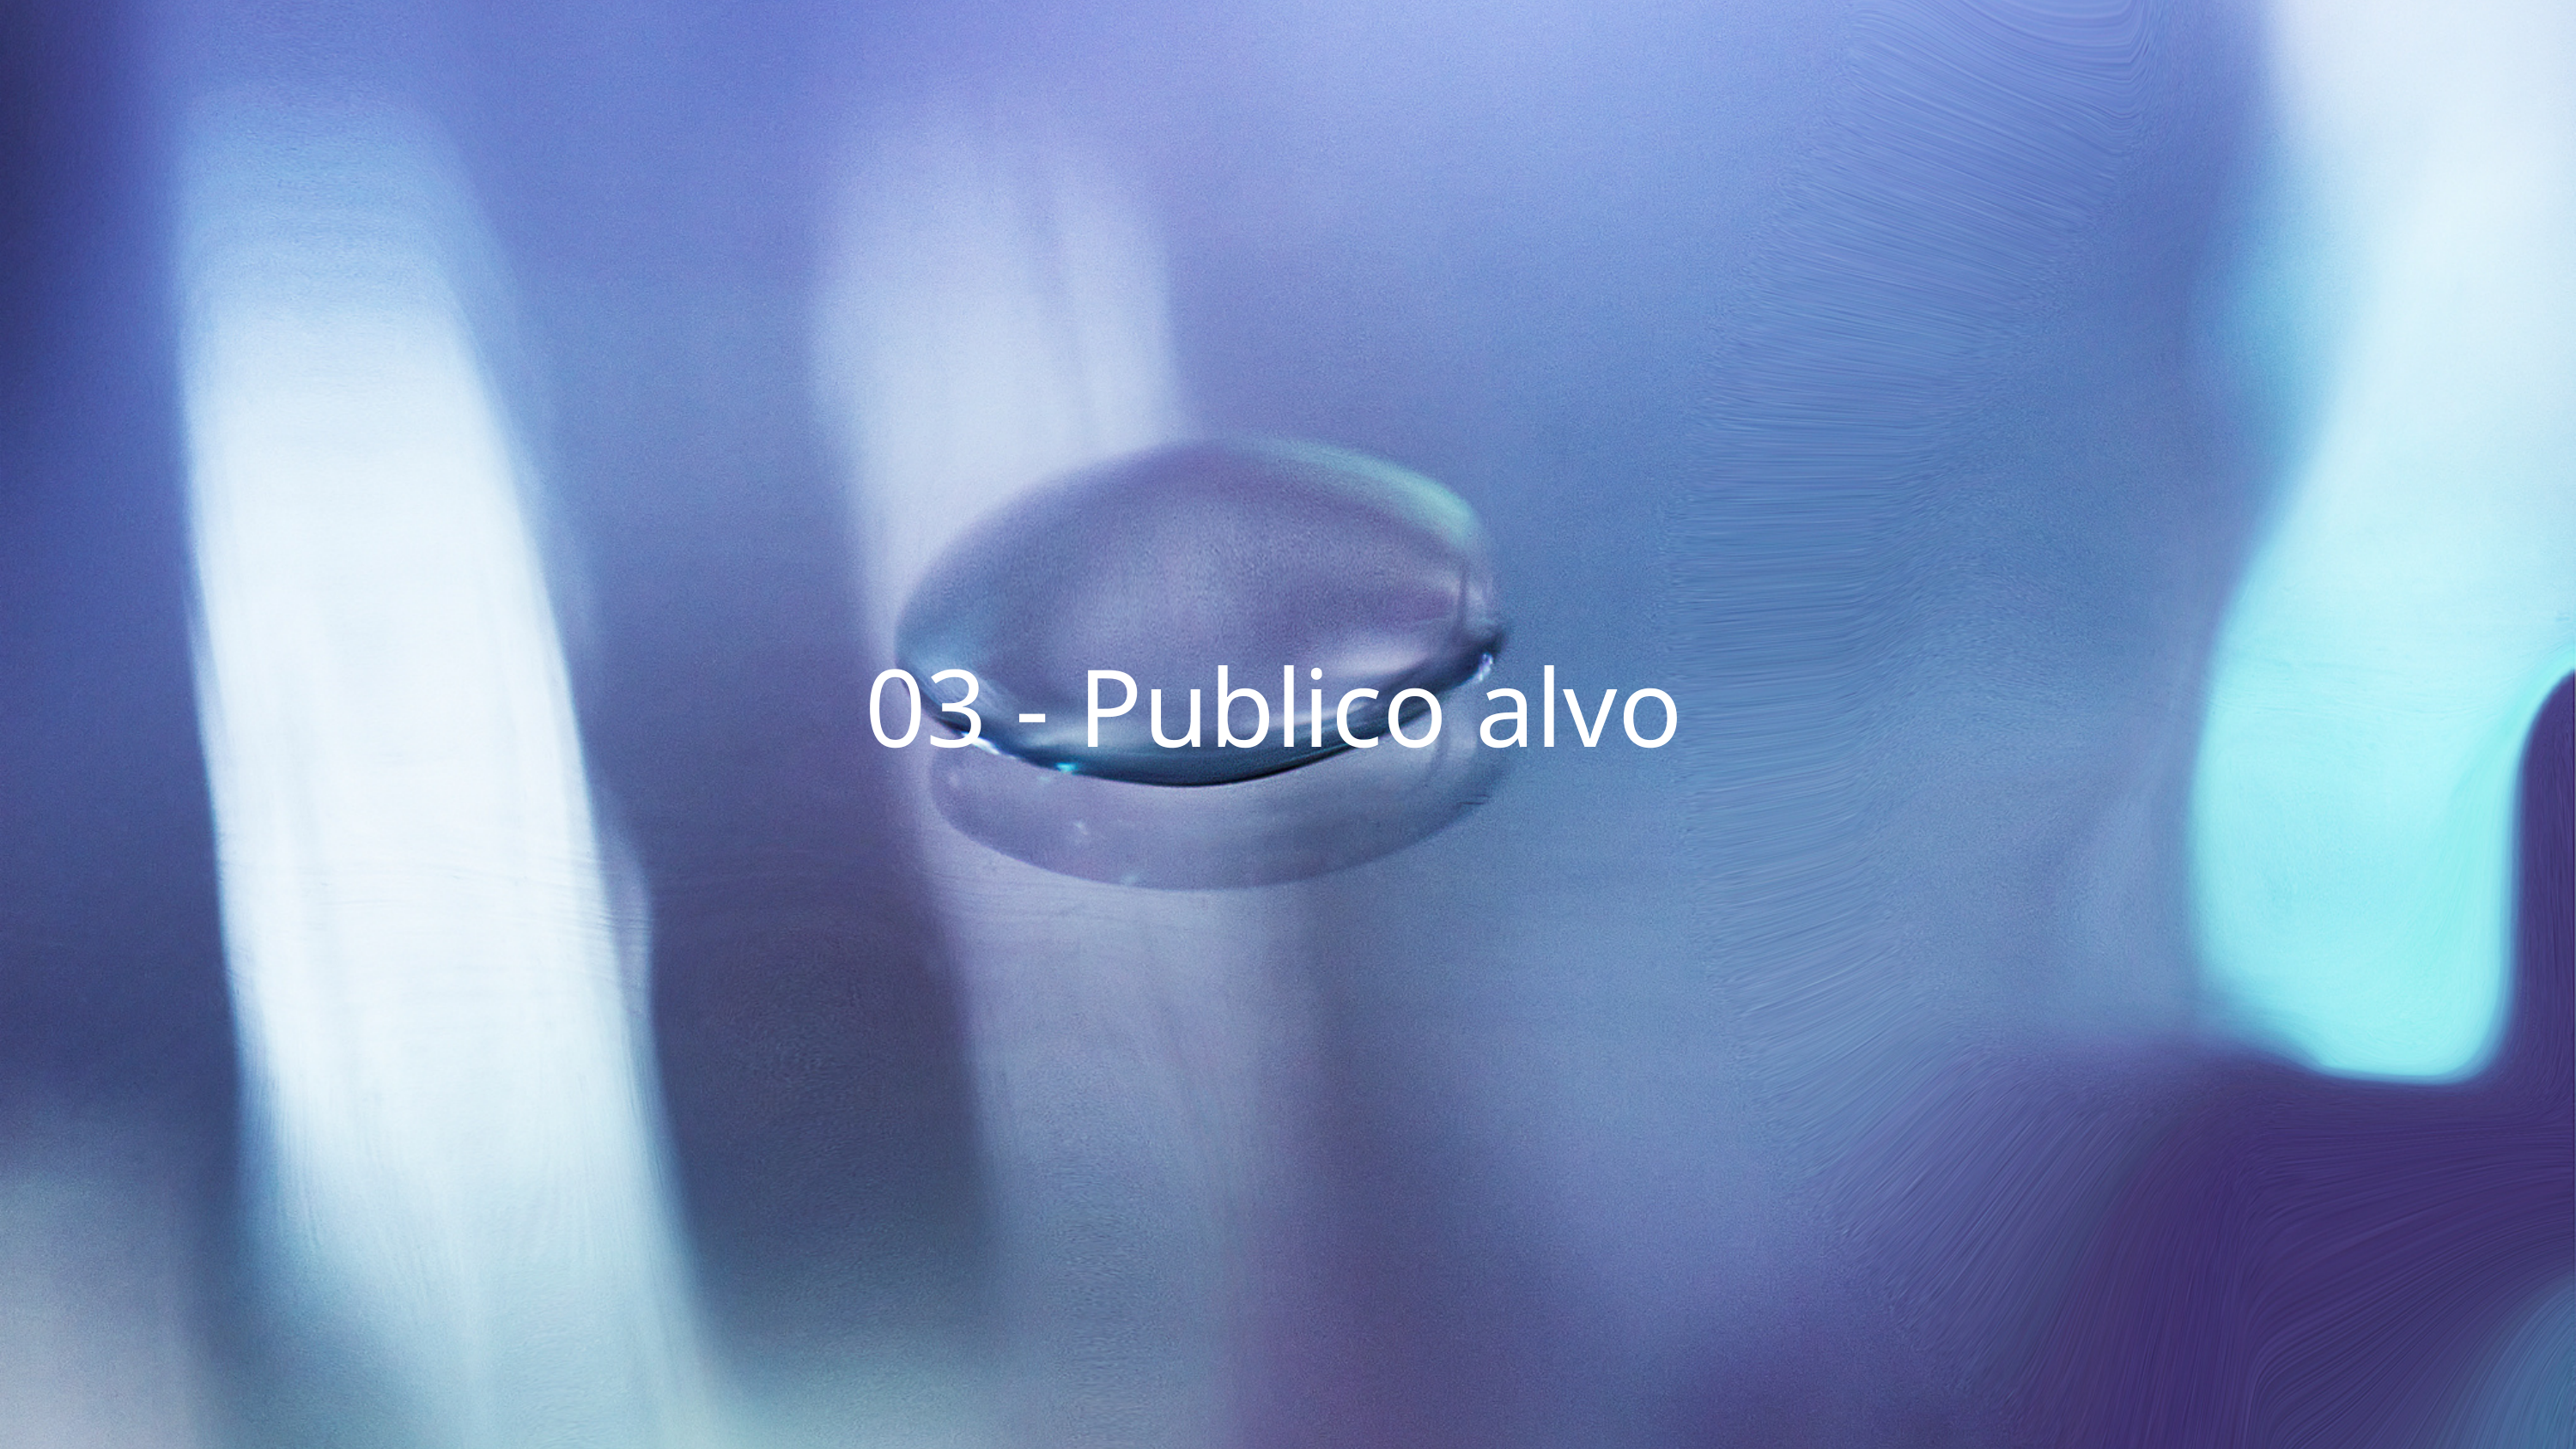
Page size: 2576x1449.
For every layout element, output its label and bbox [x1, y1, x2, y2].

text_box [0, 0, 2576, 1449]
